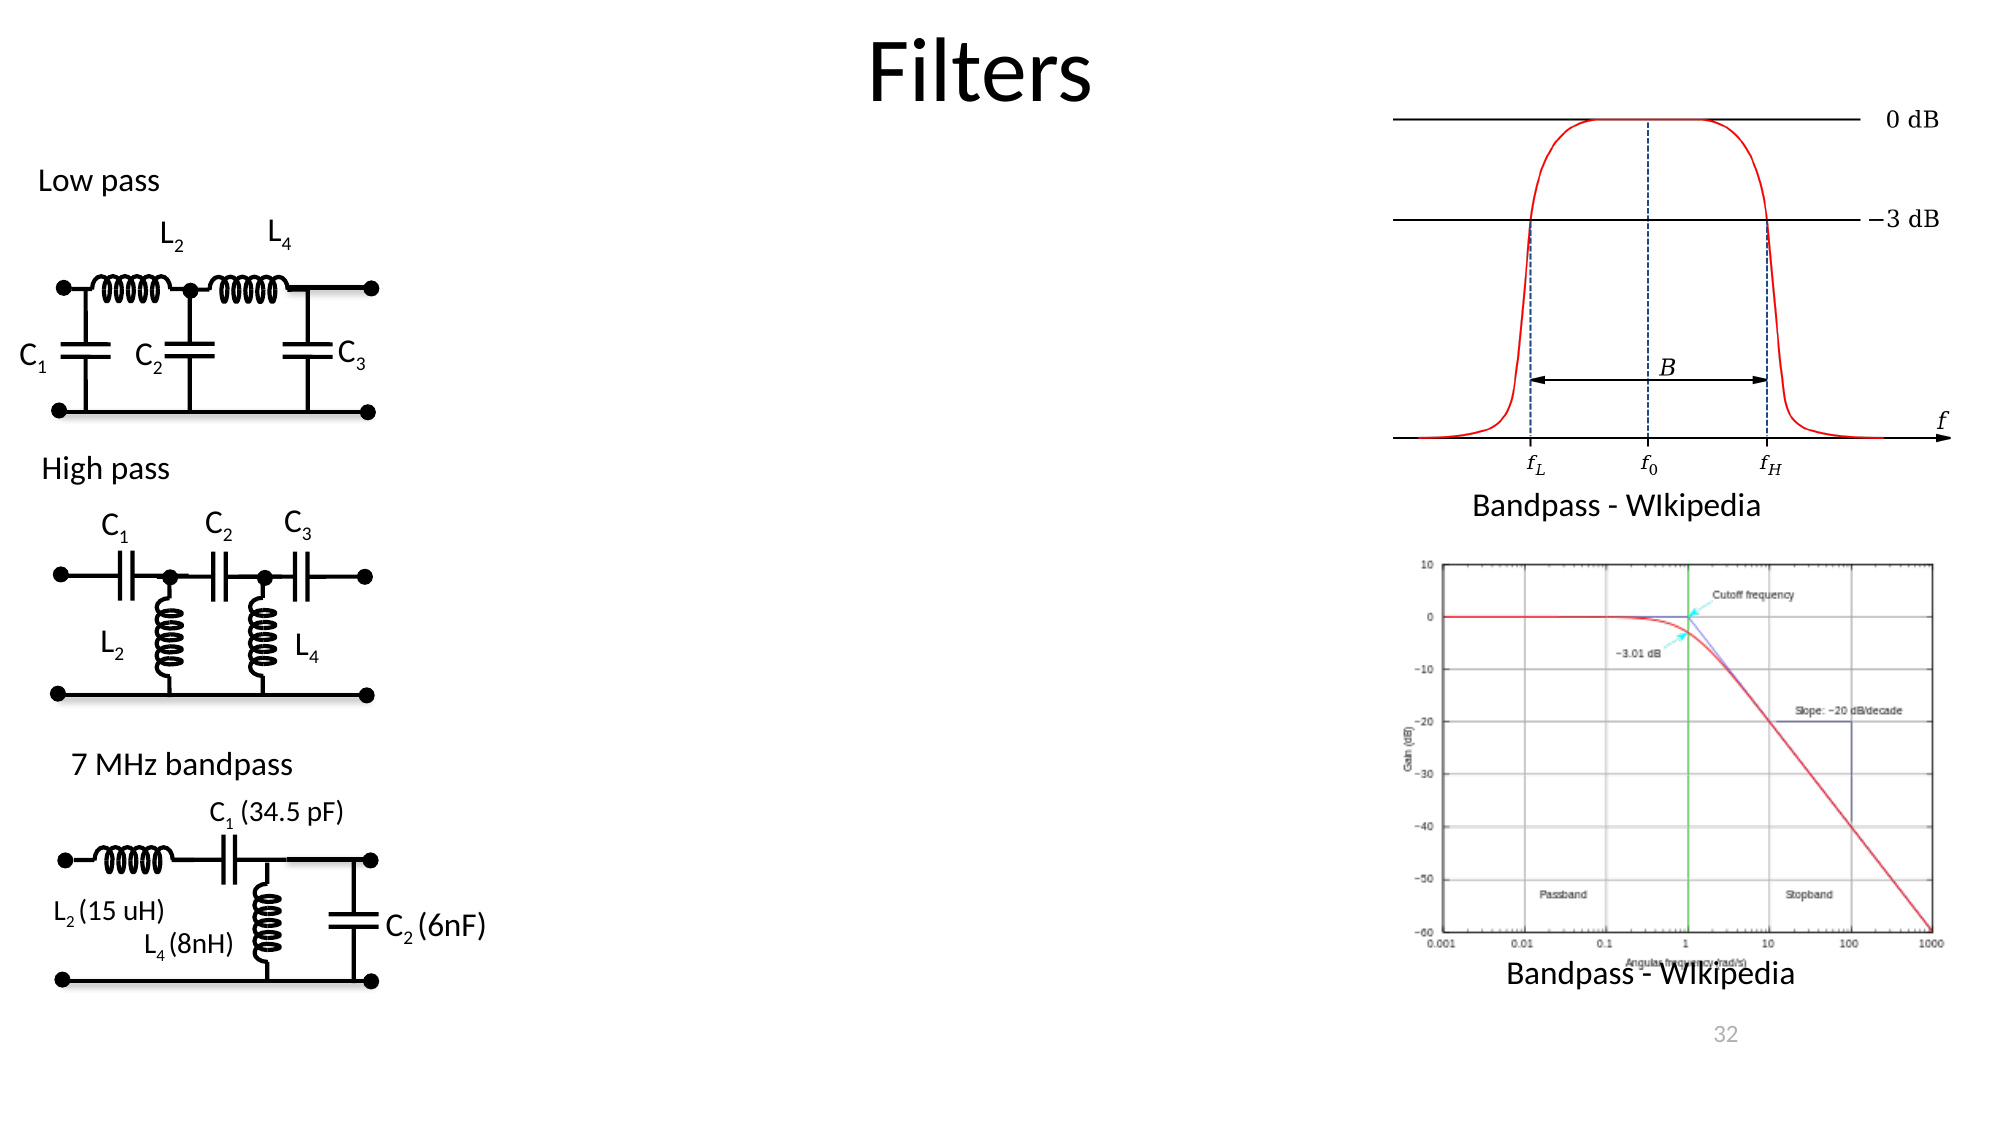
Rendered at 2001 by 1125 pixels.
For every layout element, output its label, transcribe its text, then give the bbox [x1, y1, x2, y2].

text_box L2 [152, 206, 212, 264]
slide_number 32 [1396, 971, 1747, 1125]
text_box Filters [19, 10, 1943, 121]
text_box Bandpass - WIkipedia [1464, 485, 1893, 531]
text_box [46, 785, 529, 989]
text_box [11, 276, 387, 420]
text_box Low pass [30, 150, 240, 206]
picture [1396, 553, 1951, 971]
text_box 7 MHz bandpass [63, 735, 350, 785]
picture [1389, 99, 1966, 485]
text_box Bandpass - WIkipedia [1498, 971, 1927, 999]
text_box High pass [34, 438, 244, 494]
text_box L4 [260, 201, 320, 262]
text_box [50, 491, 376, 703]
